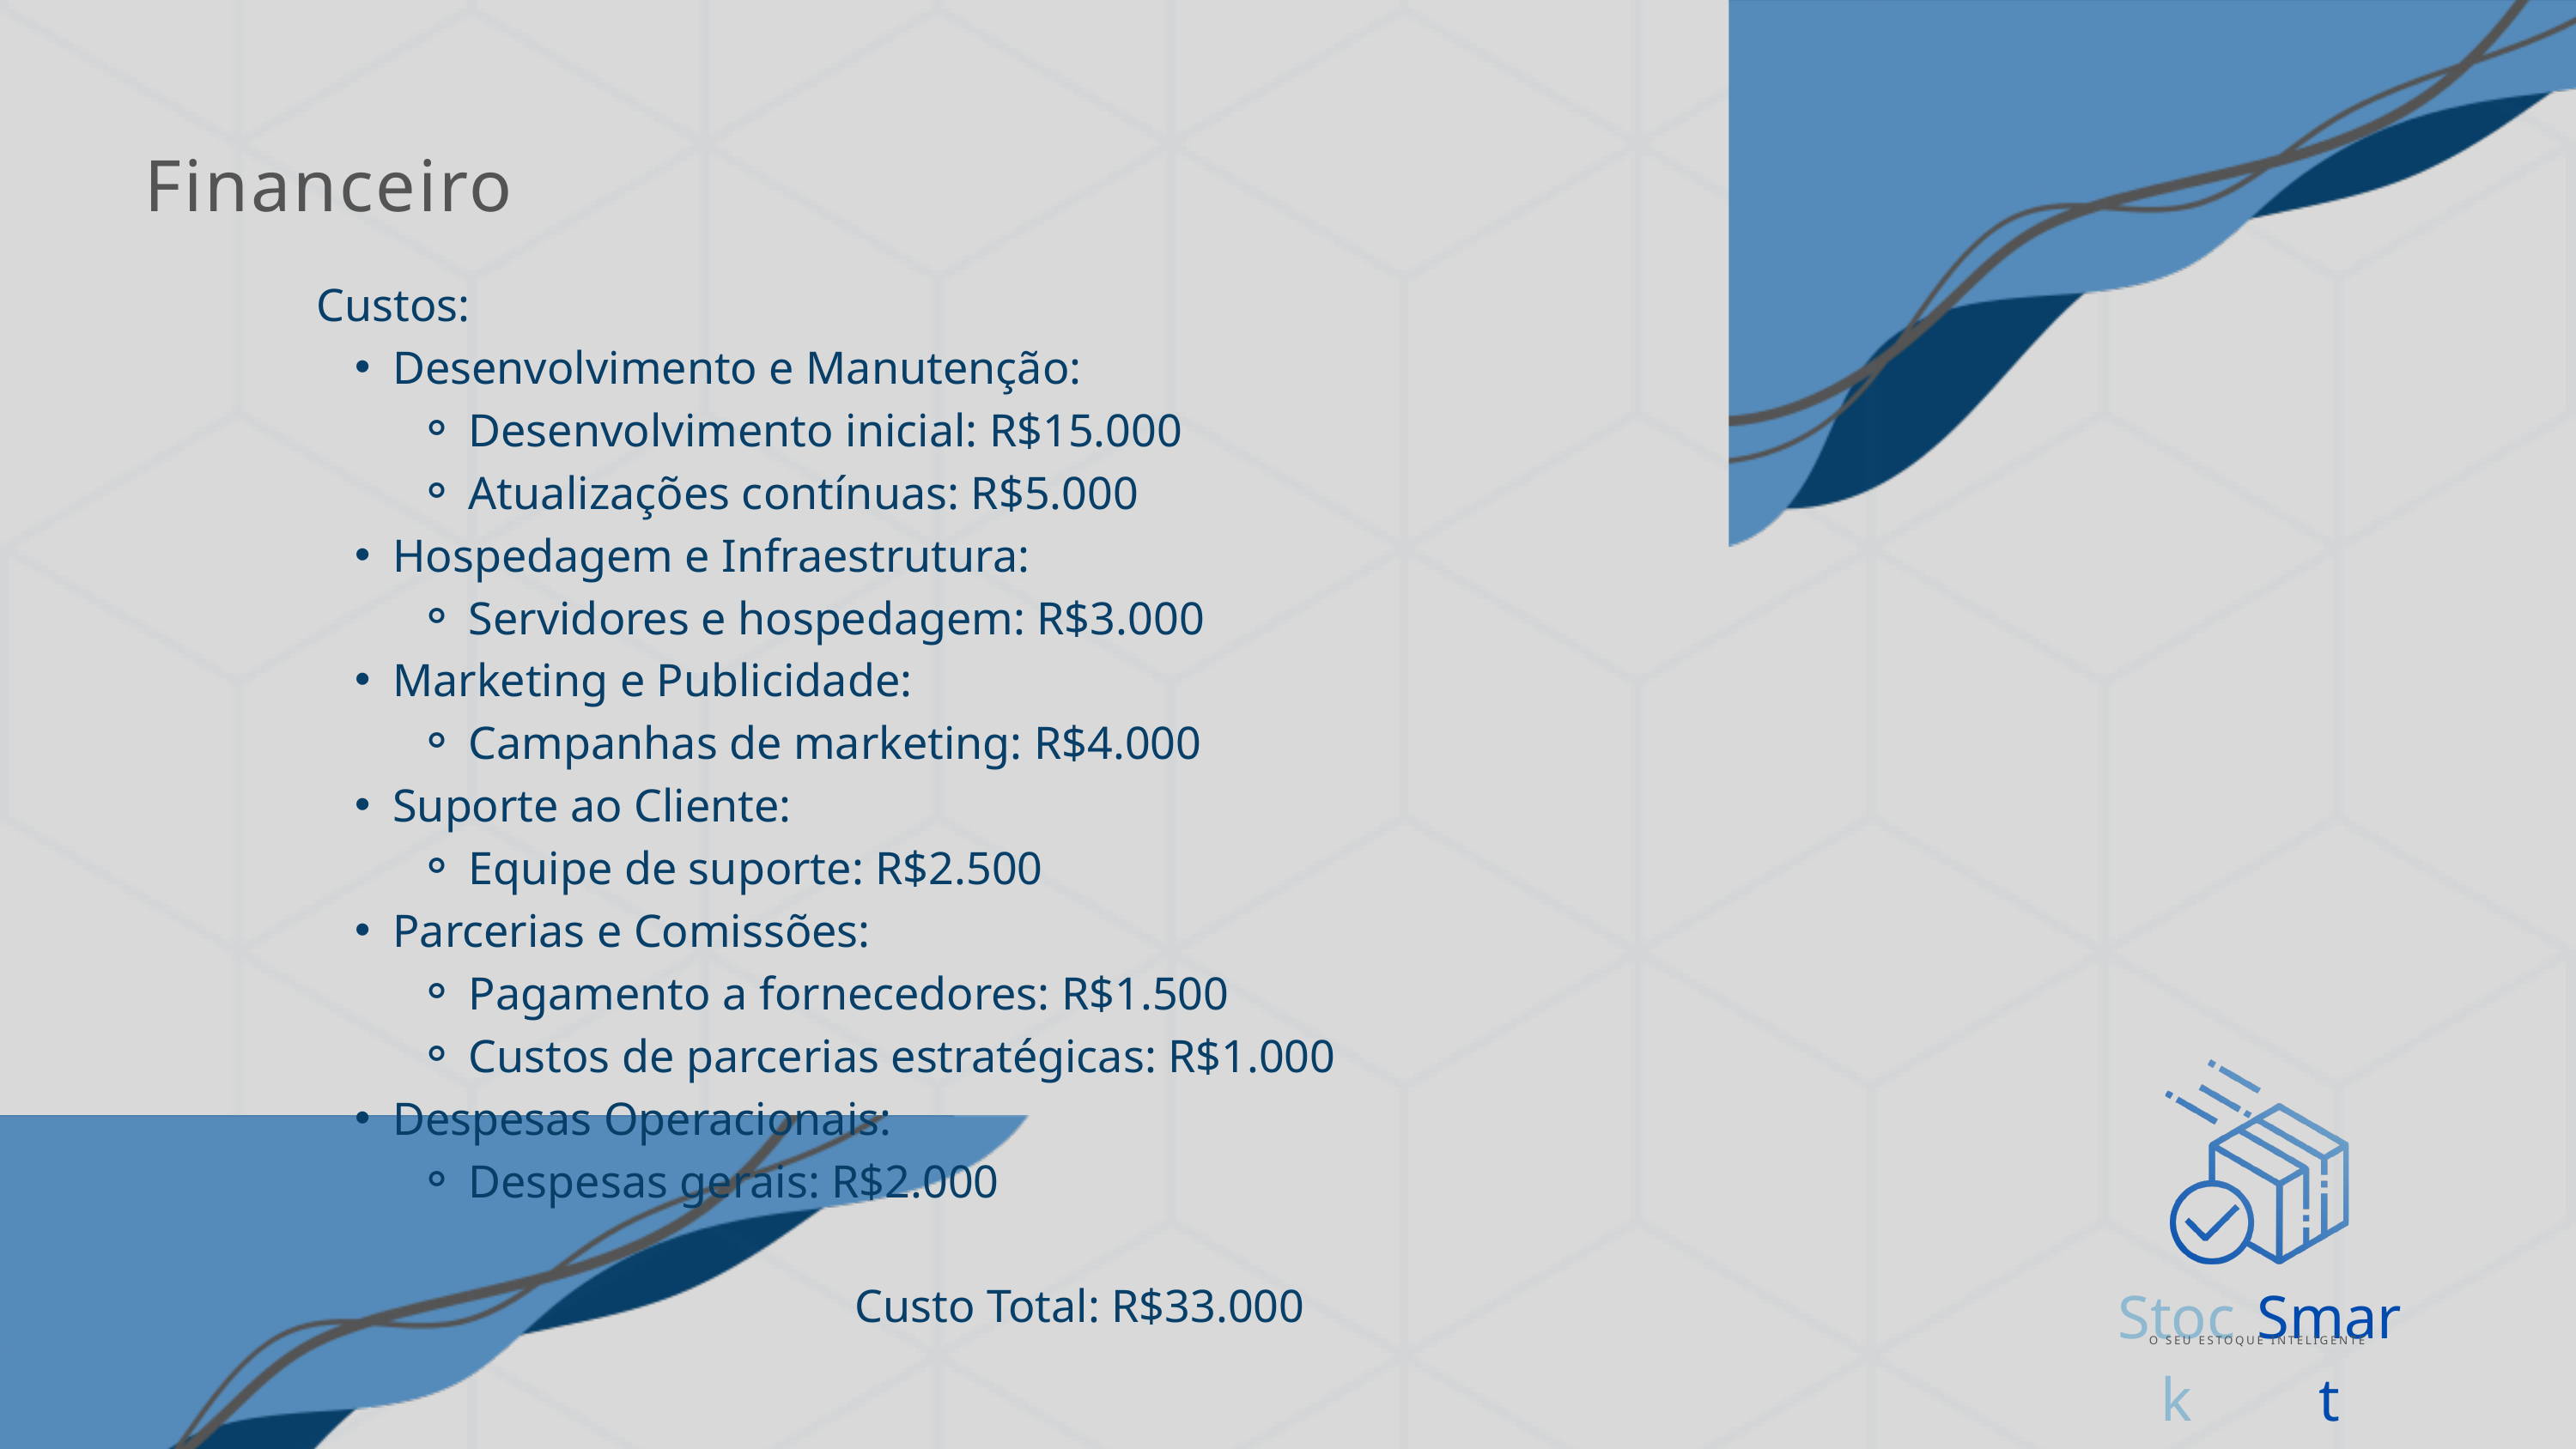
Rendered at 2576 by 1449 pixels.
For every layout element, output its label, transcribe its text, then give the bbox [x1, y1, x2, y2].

text_box Custos: Desenvolvimento e Manutenção: Desenvolvimento inicial: R$15.000 Atualizações contínuas: R$5.000 Hospedagem e Infraestrutura: Servidores e hospedagem: R$3.000 Marketing e Publicidade: Campanhas de marketing: R$4.000 Suporte ao Cliente: Equipe de suporte: R$2.500 Parcerias e Comissões: Pagamento a fornecedores: R$1.500 Custos de parcerias estratégicas: R$1.000 Despesas Operacionais: Despesas gerais: R$2.000 Custo Total: R$33.000 [316, 268, 1844, 1332]
text_box Financeiro [144, 149, 2015, 227]
text_box [0, 0, 2576, 1449]
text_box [2082, 1059, 2432, 1347]
